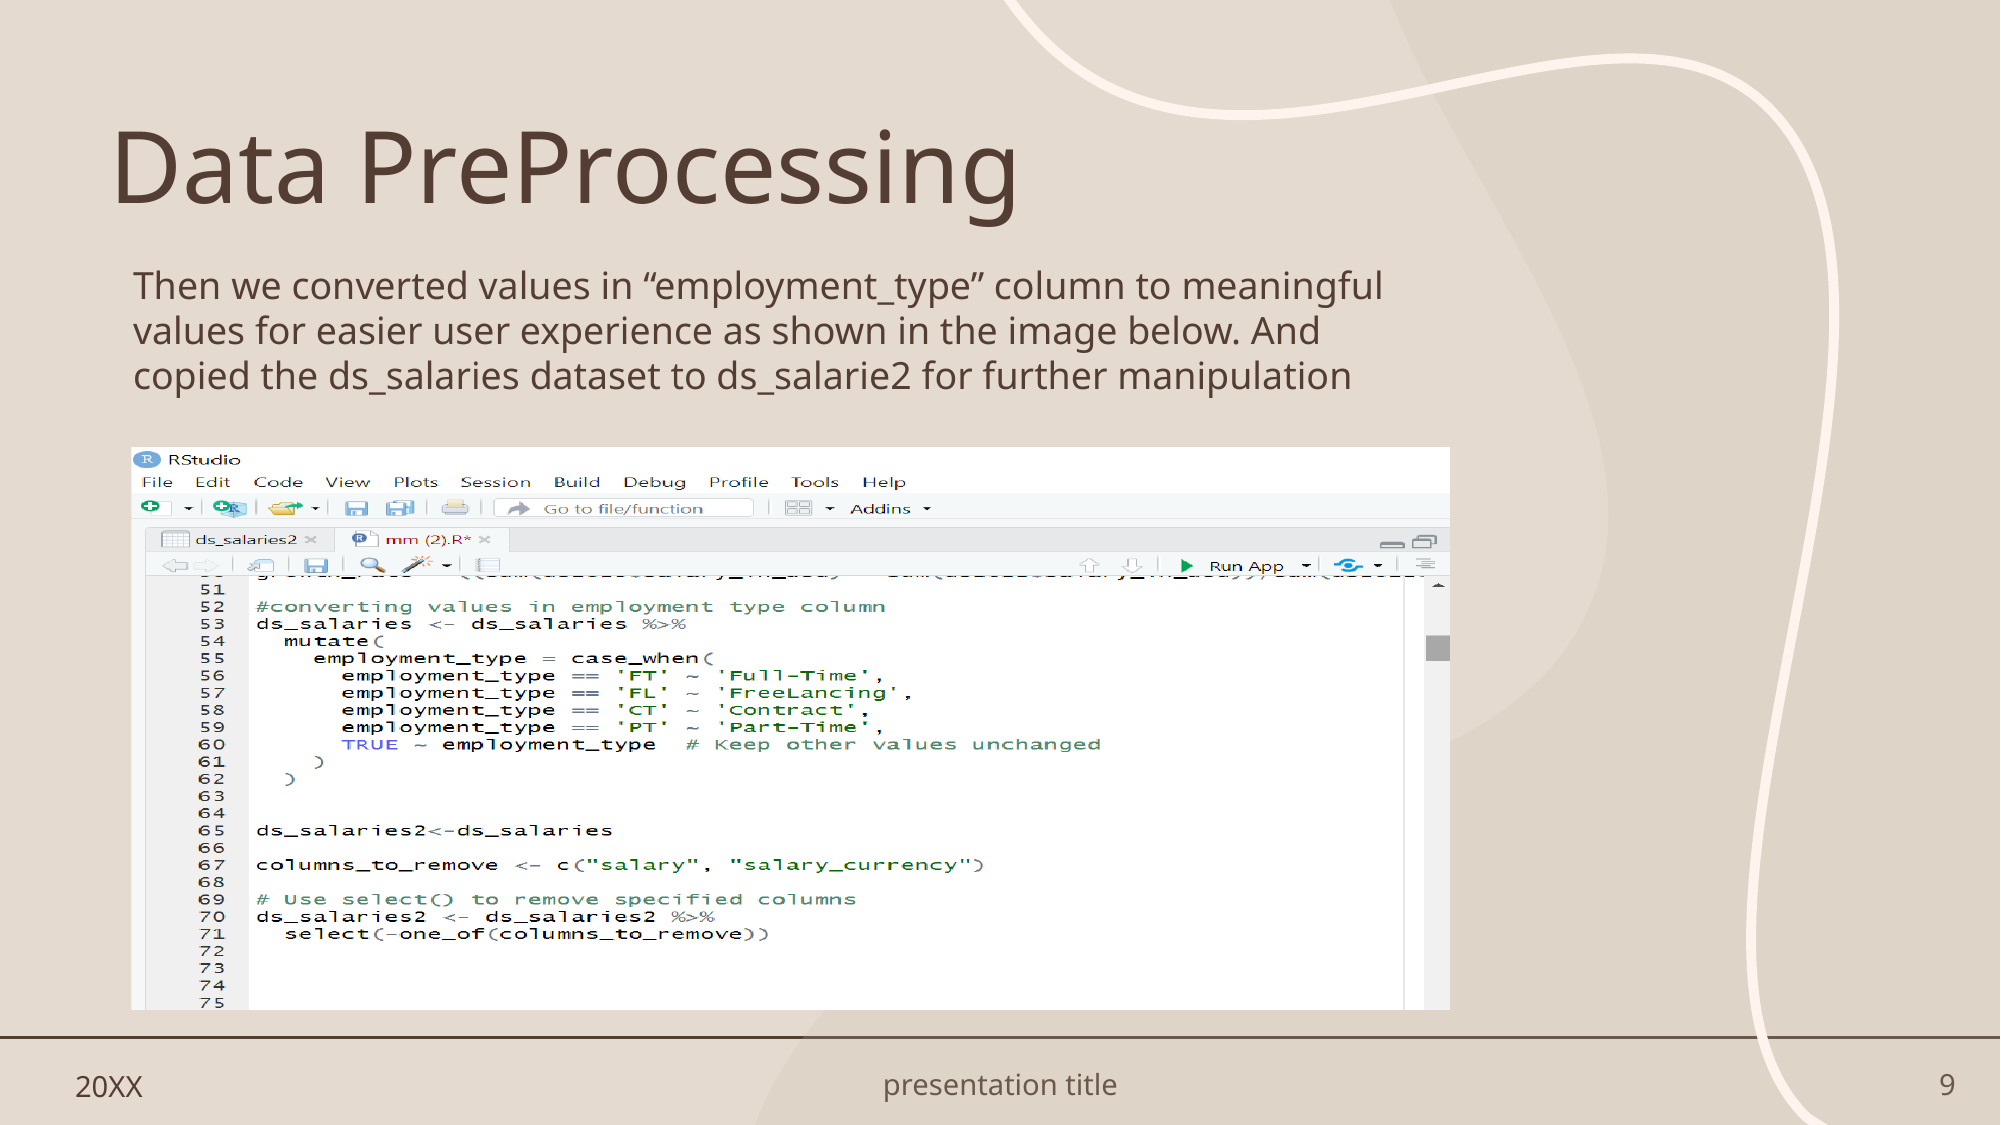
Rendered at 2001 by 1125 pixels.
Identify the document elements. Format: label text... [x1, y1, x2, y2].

text_box Then we converted values in “employment_type” column to meaningful values for easier user experience as shown in the image below. And copied the ds_salaries dataset to ds_salarie2 for further manipulation [118, 254, 1450, 405]
footer presentation title [718, 1060, 1283, 1112]
slide_number 20XX [60, 1060, 222, 1112]
title Data PreProcessing [94, 115, 1820, 227]
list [131, 447, 1450, 1010]
slide_number 9 [1808, 1060, 1971, 1112]
